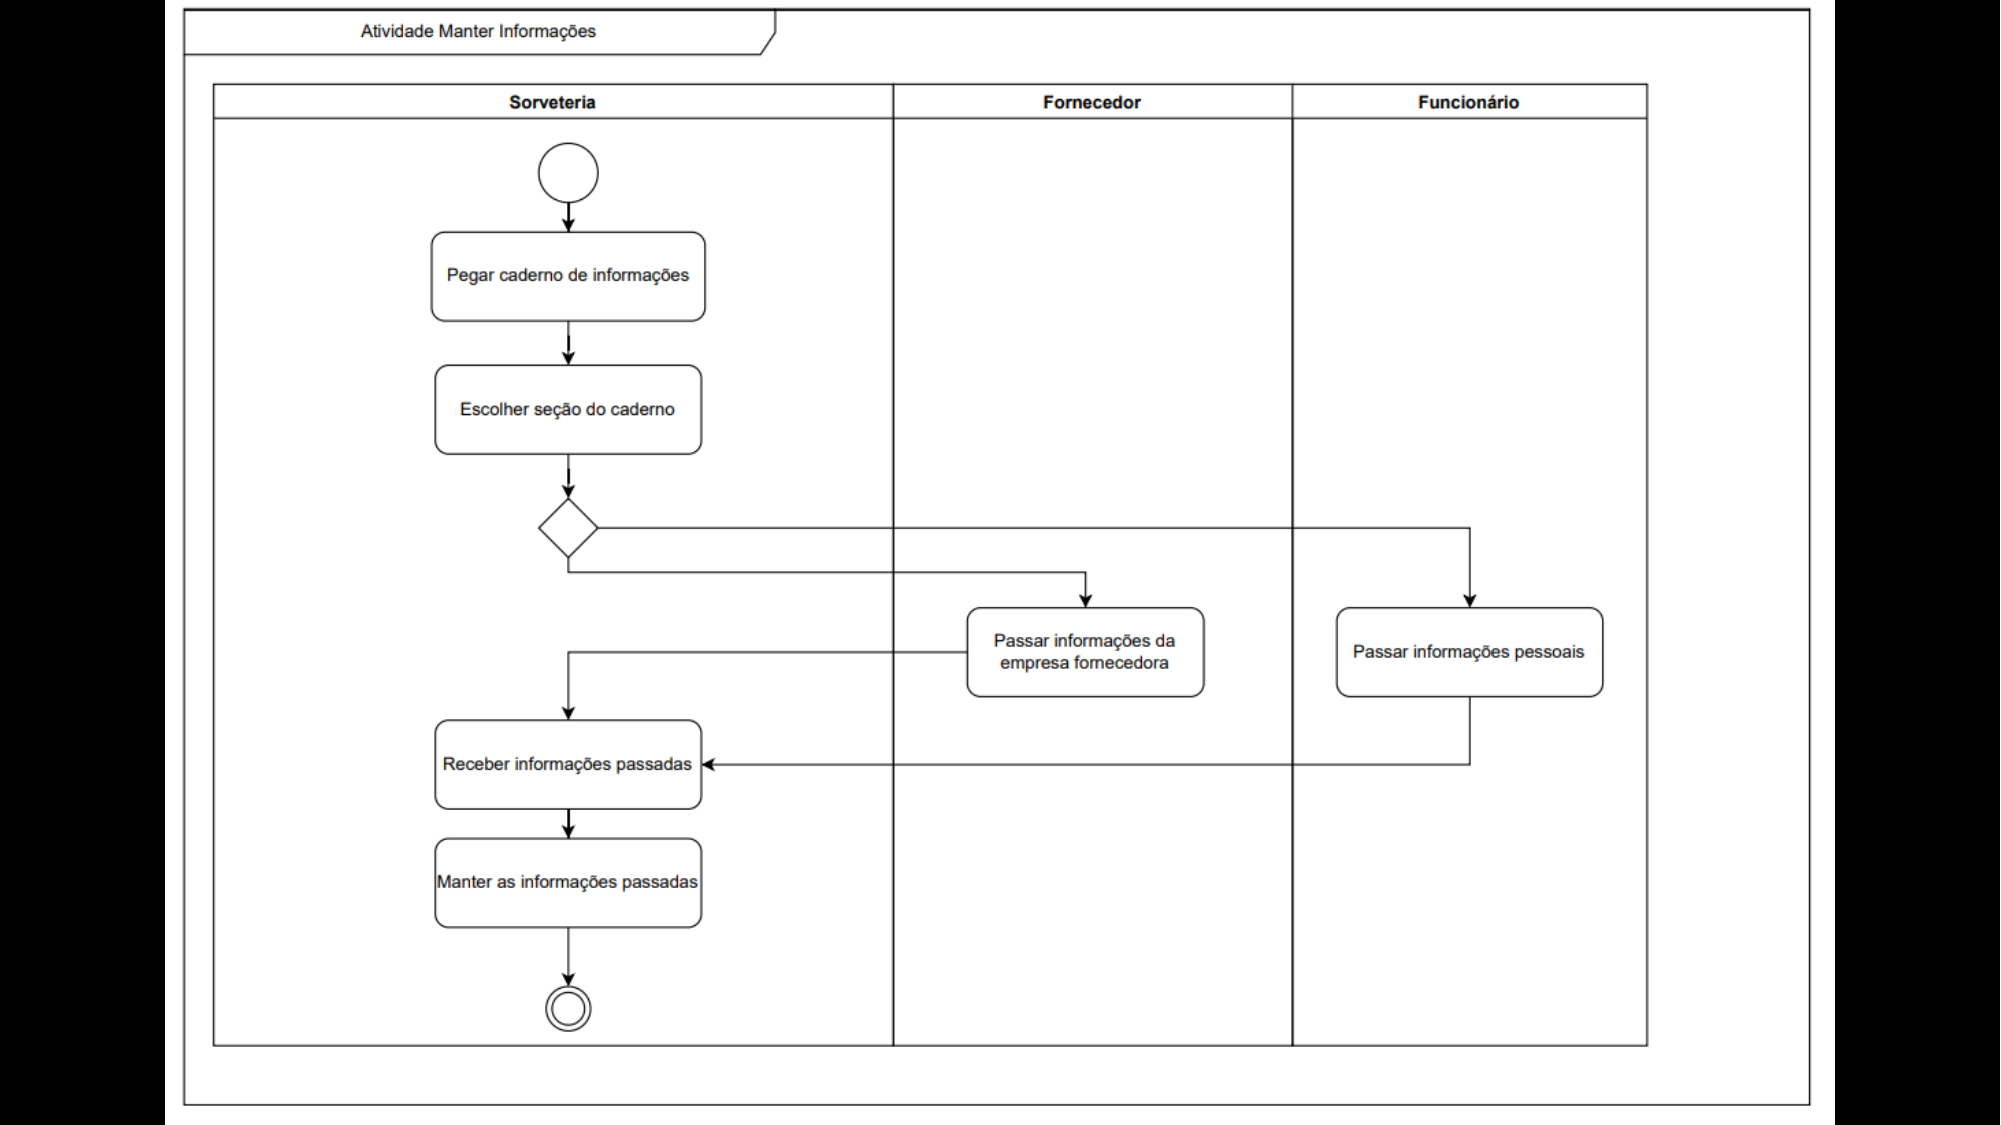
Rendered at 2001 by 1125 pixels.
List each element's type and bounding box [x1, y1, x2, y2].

picture [165, 0, 1835, 1125]
